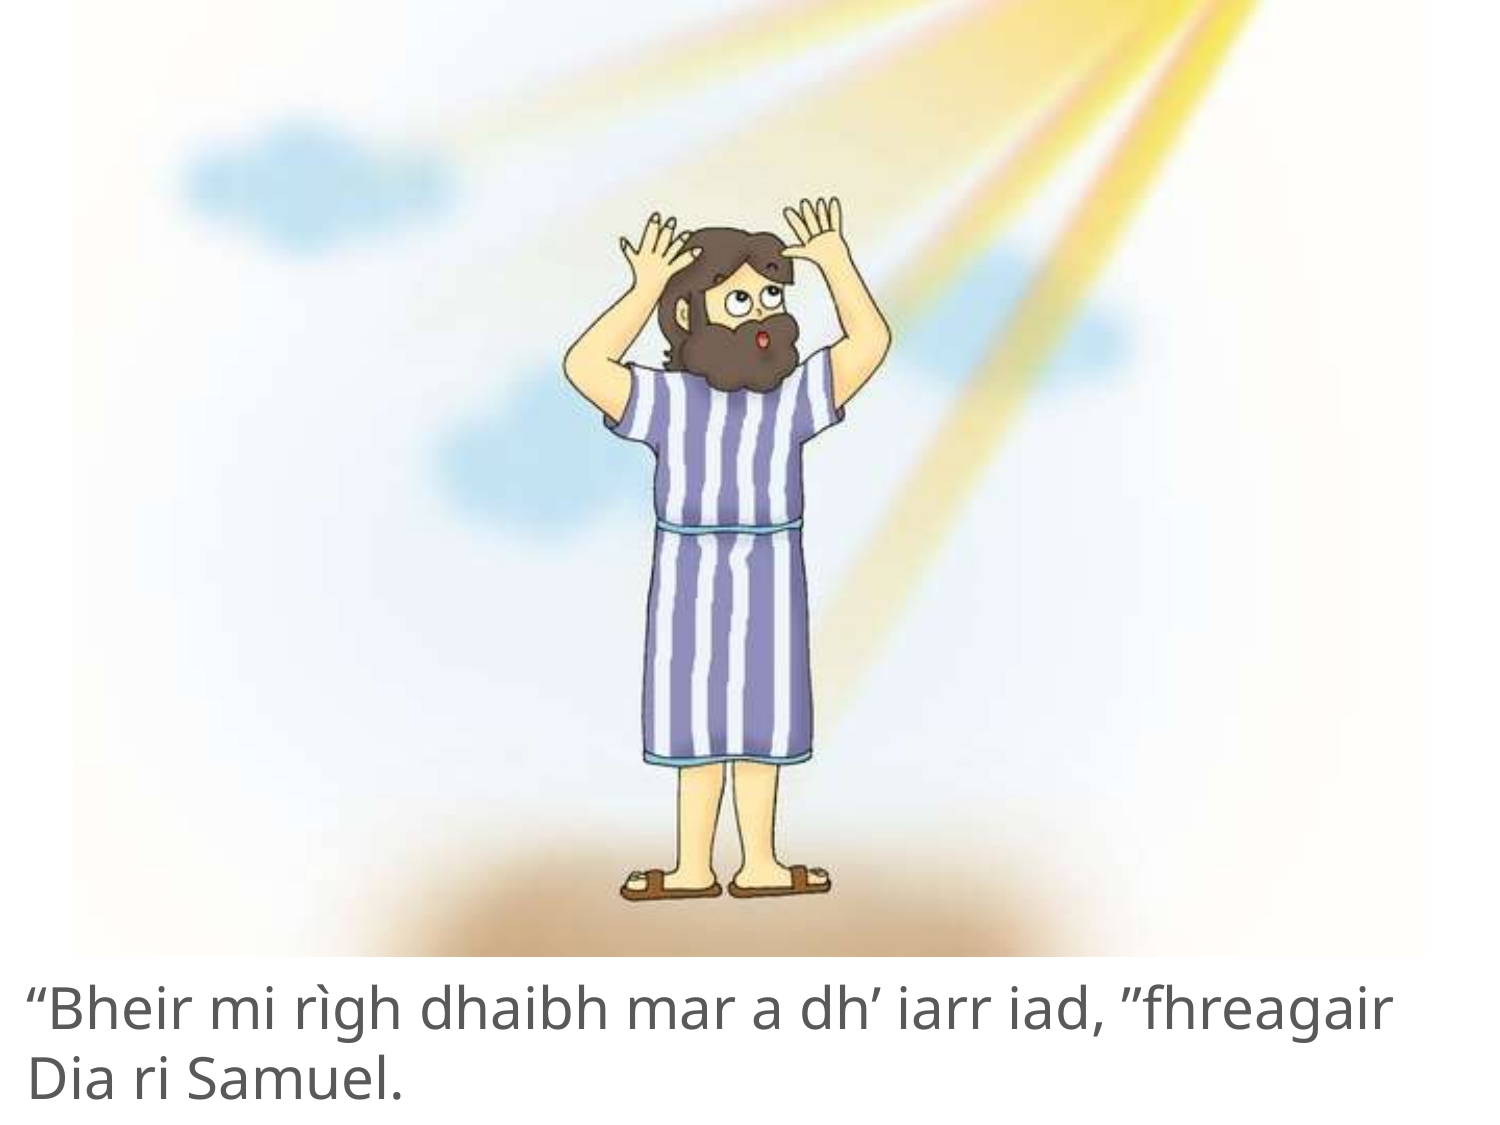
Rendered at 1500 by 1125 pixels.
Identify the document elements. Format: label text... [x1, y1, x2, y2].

text_box “Bheir mi rìgh dhaibh mar a dh’ iarr iad, ”fhreagair Dia ri Samuel. [11, 964, 1483, 1119]
picture [72, 0, 1427, 957]
